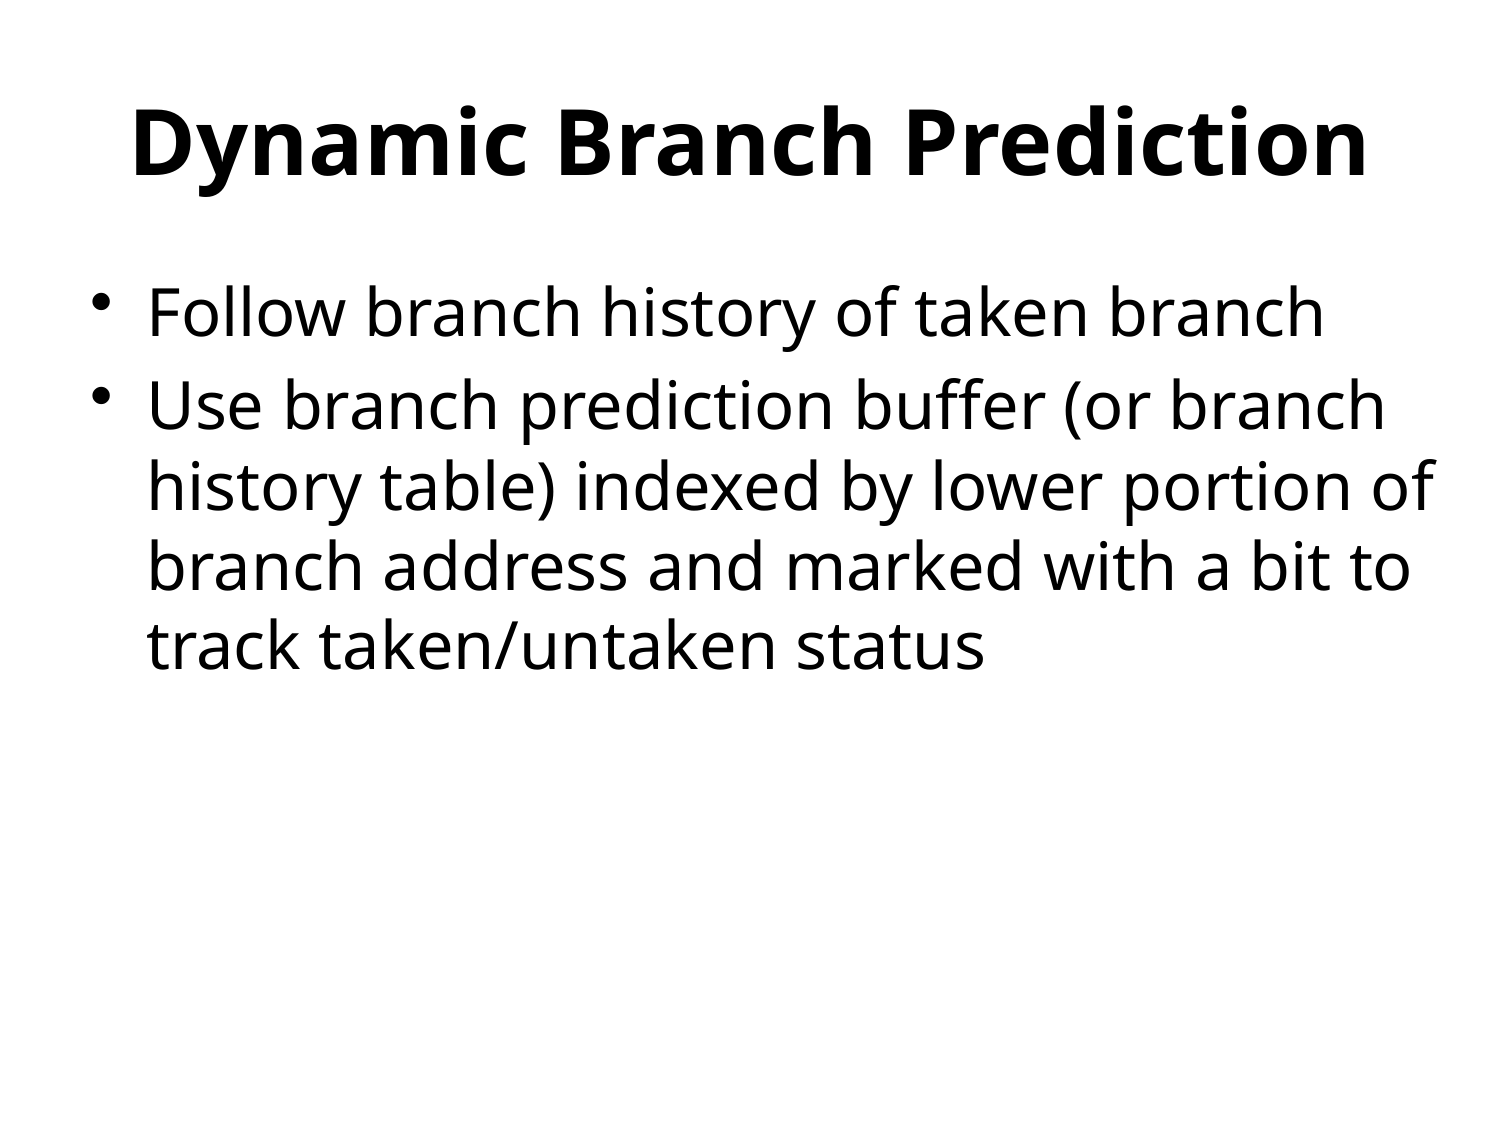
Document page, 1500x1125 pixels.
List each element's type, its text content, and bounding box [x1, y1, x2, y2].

list Follow branch history of taken branch Use branch prediction buffer (or branch history table) indexed by lower portion of branch address and marked with a bit to track taken/untaken status [75, 262, 1500, 1005]
title Dynamic Branch Prediction [0, 45, 1500, 233]
